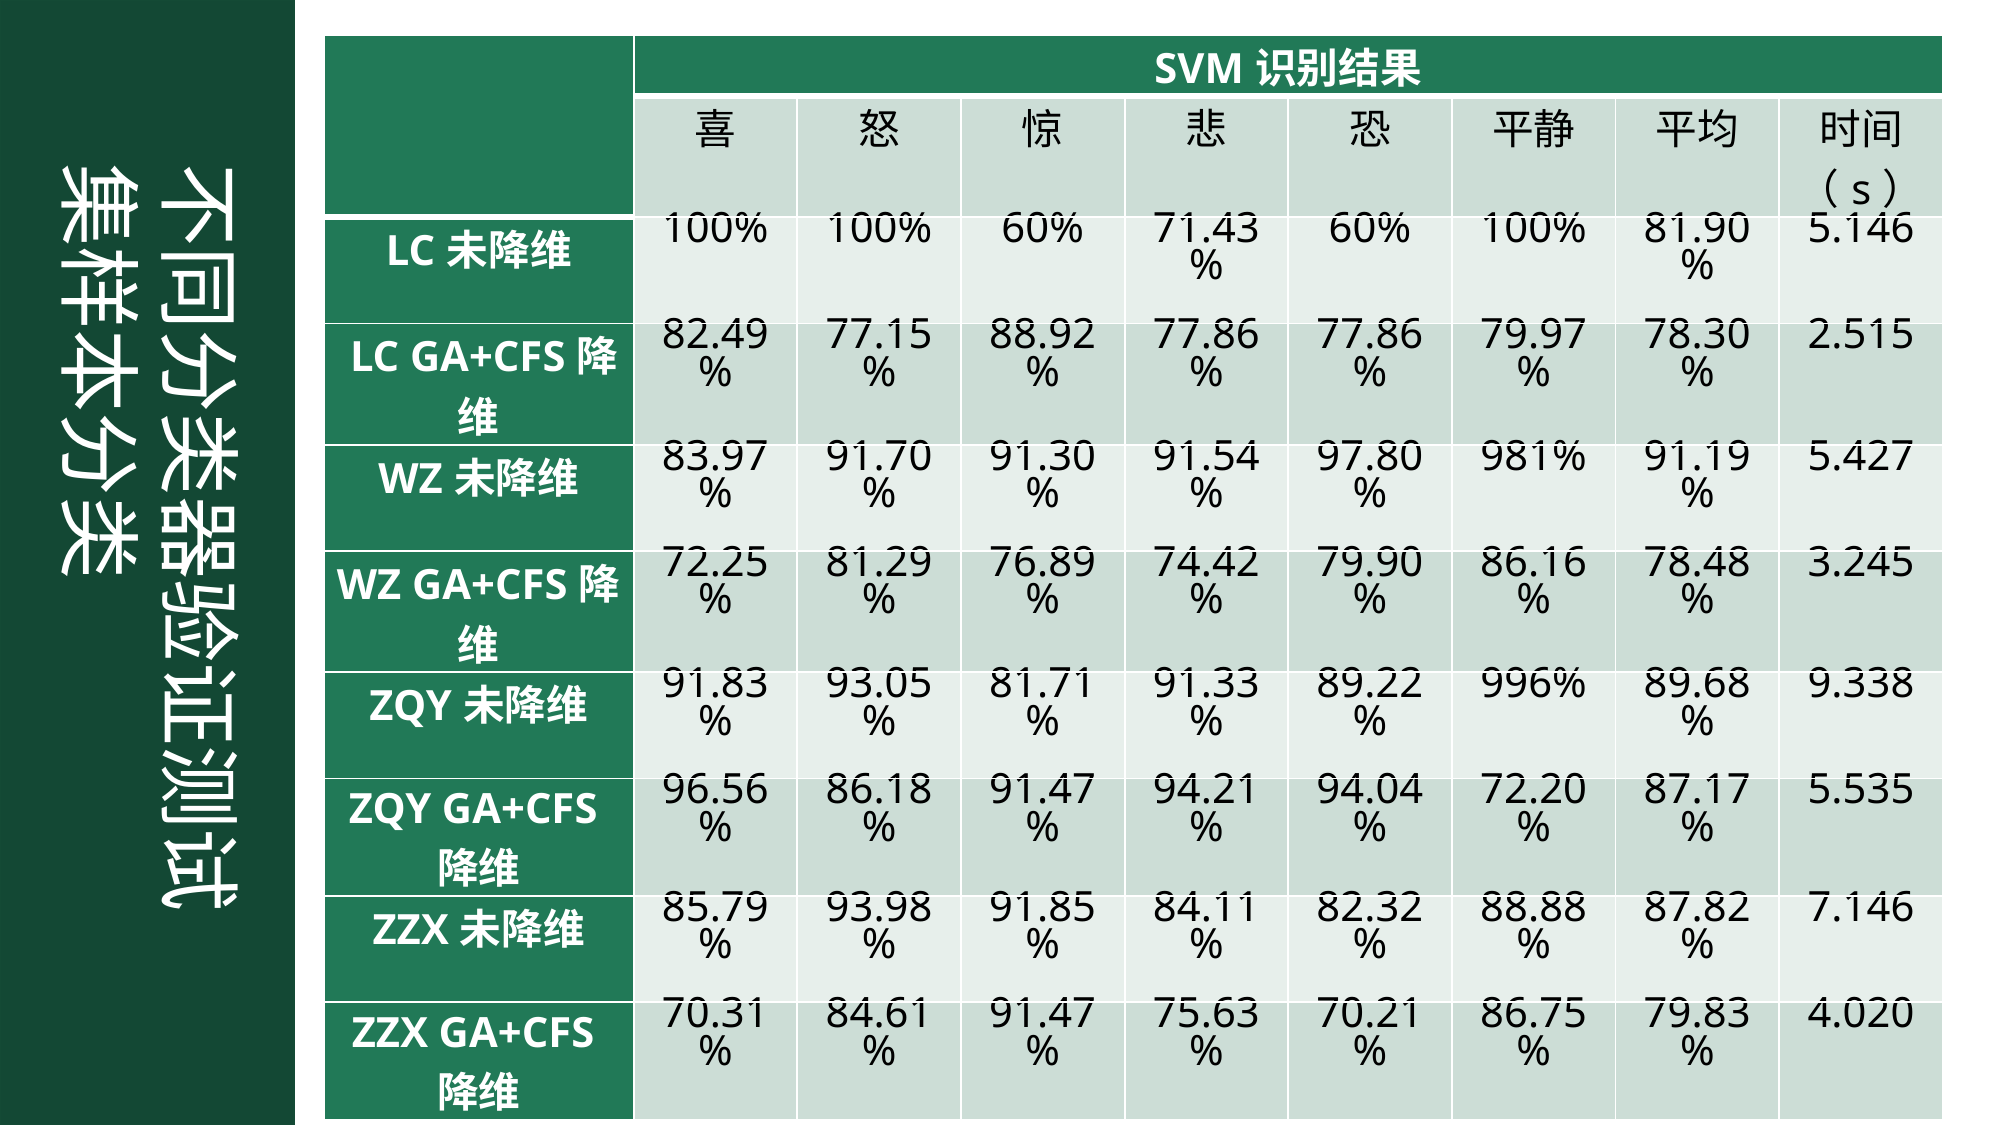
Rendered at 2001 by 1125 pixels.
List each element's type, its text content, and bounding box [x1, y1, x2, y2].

table_cell 74.42% [1126, 552, 1287, 671]
table_cell 82.32% [1289, 897, 1451, 1001]
table_cell 79.83% [1616, 1003, 1778, 1119]
table_cell 75.63% [1126, 1003, 1287, 1119]
table_cell 88.92% [962, 324, 1124, 444]
table_cell 88.88% [1453, 897, 1615, 1001]
table_cell LC GA+CFS降维 [325, 324, 633, 444]
table_cell 94.21% [1126, 779, 1287, 895]
table_cell 91.54% [1126, 446, 1287, 550]
table_cell 81.90% [1616, 218, 1778, 323]
table_cell 91.47% [962, 1003, 1124, 1119]
table_cell 996% [1453, 673, 1615, 778]
table_cell 93.05% [798, 673, 960, 778]
table_cell 91.47% [962, 779, 1124, 895]
table_cell 5.535 [1780, 779, 1942, 895]
table_cell 平均 [1616, 99, 1778, 216]
table_cell 87.17% [1616, 779, 1778, 895]
table_cell 84.61% [798, 1003, 960, 1119]
table_cell 91.30% [962, 446, 1124, 550]
table_cell LC未降维 [325, 220, 633, 323]
table_cell 5.427 [1780, 446, 1942, 550]
table_cell 79.90% [1289, 552, 1451, 671]
table_cell 5.146 [1780, 218, 1942, 323]
table_cell 85.79% [635, 897, 796, 1001]
table_cell 93.98% [798, 897, 960, 1001]
table_cell 4.020 [1780, 1003, 1942, 1119]
table_cell WZ GA+CFS降维 [325, 552, 633, 671]
table_cell 7.146 [1780, 897, 1942, 1001]
table_cell 时间（s） [1780, 99, 1942, 216]
table_cell 72.20% [1453, 779, 1615, 895]
table_cell 77.86% [1126, 324, 1287, 444]
table_header [325, 36, 633, 214]
table_cell 91.83% [635, 673, 796, 778]
table_cell 悲 [1126, 99, 1287, 216]
table_cell ZQY未降维 [325, 673, 633, 778]
table_cell ZZX GA+CFS降维 [325, 1003, 633, 1119]
table_cell 981% [1453, 446, 1615, 550]
table_cell 100% [1453, 218, 1615, 323]
table_cell 86.18% [798, 779, 960, 895]
table_cell 平静 [1453, 99, 1615, 216]
table_cell 91.70% [798, 446, 960, 550]
table_cell 78.48% [1616, 552, 1778, 671]
table_cell 86.75% [1453, 1003, 1615, 1119]
table_cell 60% [962, 218, 1124, 323]
table_cell 77.15% [798, 324, 960, 444]
table_cell 70.21% [1289, 1003, 1451, 1119]
table_cell 91.19% [1616, 446, 1778, 550]
table_cell 100% [798, 218, 960, 323]
table_cell 76.89% [962, 552, 1124, 671]
table_cell 89.68% [1616, 673, 1778, 778]
table_cell 恐 [1289, 99, 1451, 216]
table_cell 94.04% [1289, 779, 1451, 895]
table_cell 87.82% [1616, 897, 1778, 1001]
table_cell 9.338 [1780, 673, 1942, 778]
table_cell WZ未降维 [325, 446, 633, 550]
table_cell ZQY GA+CFS降维 [325, 779, 633, 895]
table_cell 97.80% [1289, 446, 1451, 550]
table_cell 86.16% [1453, 552, 1615, 671]
table_cell 100% [635, 218, 796, 323]
table_cell 84.11% [1126, 897, 1287, 1001]
text_box 不同分类器验证测试集样本分类 [0, 148, 260, 1002]
text_box [0, 0, 295, 1125]
table_cell 78.30% [1616, 324, 1778, 444]
table_cell 喜 [635, 99, 796, 216]
table_cell 72.25% [635, 552, 796, 671]
table_cell 83.97% [635, 446, 796, 550]
table_cell 惊 [962, 99, 1124, 216]
table_cell 81.29% [798, 552, 960, 671]
table_cell 91.33% [1126, 673, 1287, 778]
table_cell 怒 [798, 99, 960, 216]
table_cell 60% [1289, 218, 1451, 323]
table_cell 70.31% [635, 1003, 796, 1119]
table_cell 2.515 [1780, 324, 1942, 444]
table_cell 71.43% [1126, 218, 1287, 323]
table_header SVM识别结果 [635, 36, 1942, 93]
table_cell 96.56% [635, 779, 796, 895]
table_cell 79.97% [1453, 324, 1615, 444]
table_cell ZZX未降维 [325, 897, 633, 1001]
table_cell 3.245 [1780, 552, 1942, 671]
table_cell 77.86% [1289, 324, 1451, 444]
table_cell 89.22% [1289, 673, 1451, 778]
table_cell 91.85% [962, 897, 1124, 1001]
table_cell 81.71% [962, 673, 1124, 778]
table_cell 82.49% [635, 324, 796, 444]
